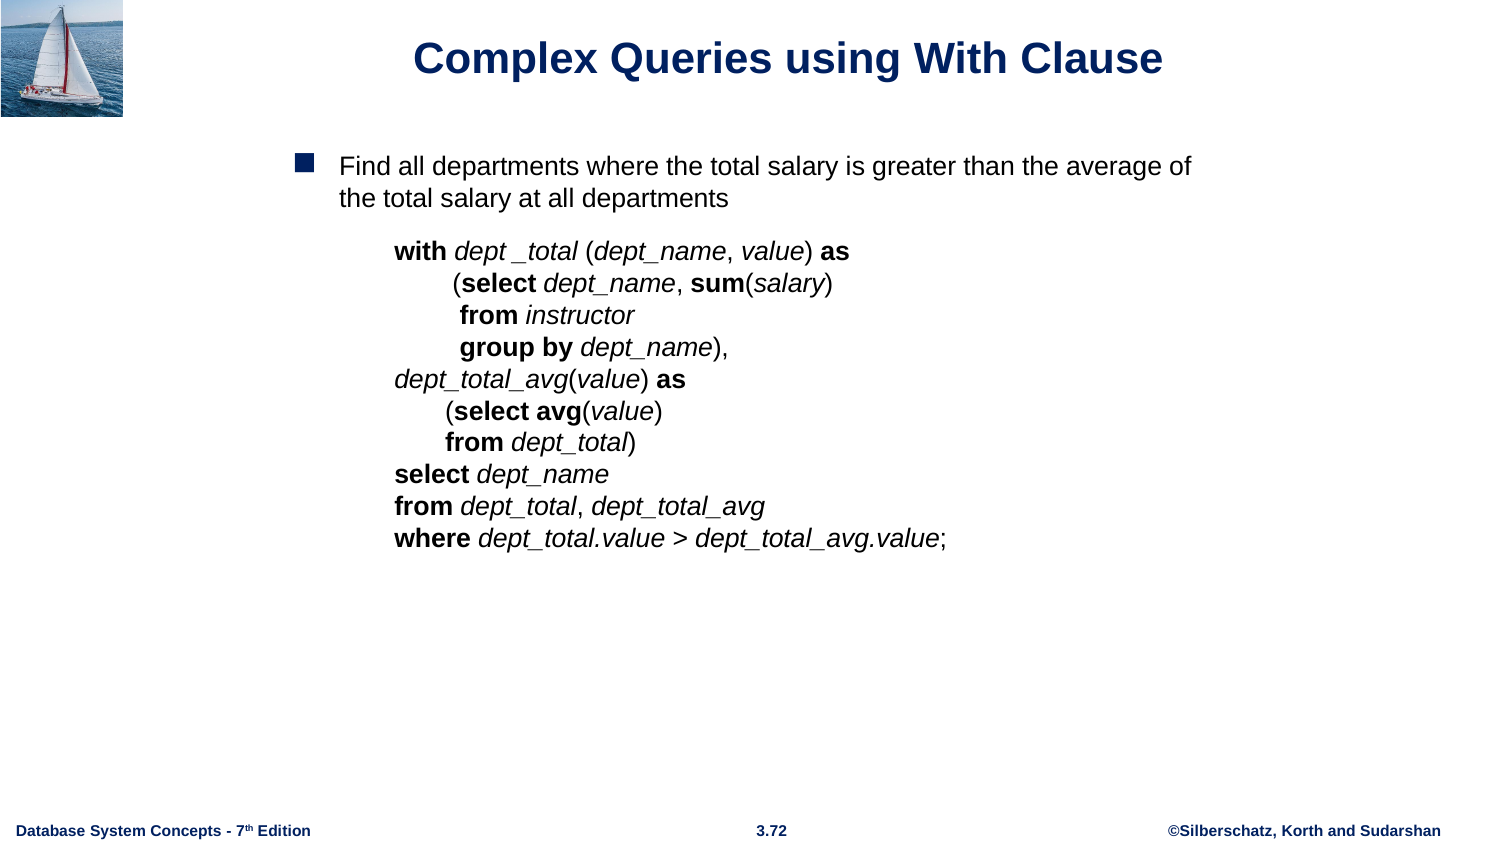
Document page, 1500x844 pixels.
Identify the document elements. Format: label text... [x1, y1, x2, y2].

list Find all departments where the total salary is greater than the average of the total salary at all departments [282, 141, 1212, 227]
title Complex Queries using With Clause [125, 14, 1452, 90]
picture [0, 0, 123, 117]
text_box with dept _total (dept_name, value) as (select dept_name, sum(salary) from instructor group by dept_name), dept_total_avg(value) as (select avg(value) from dept_total) select dept_name from dept_total, dept_total_avg where dept_total.value > dept_total_avg.value; [379, 226, 1224, 561]
